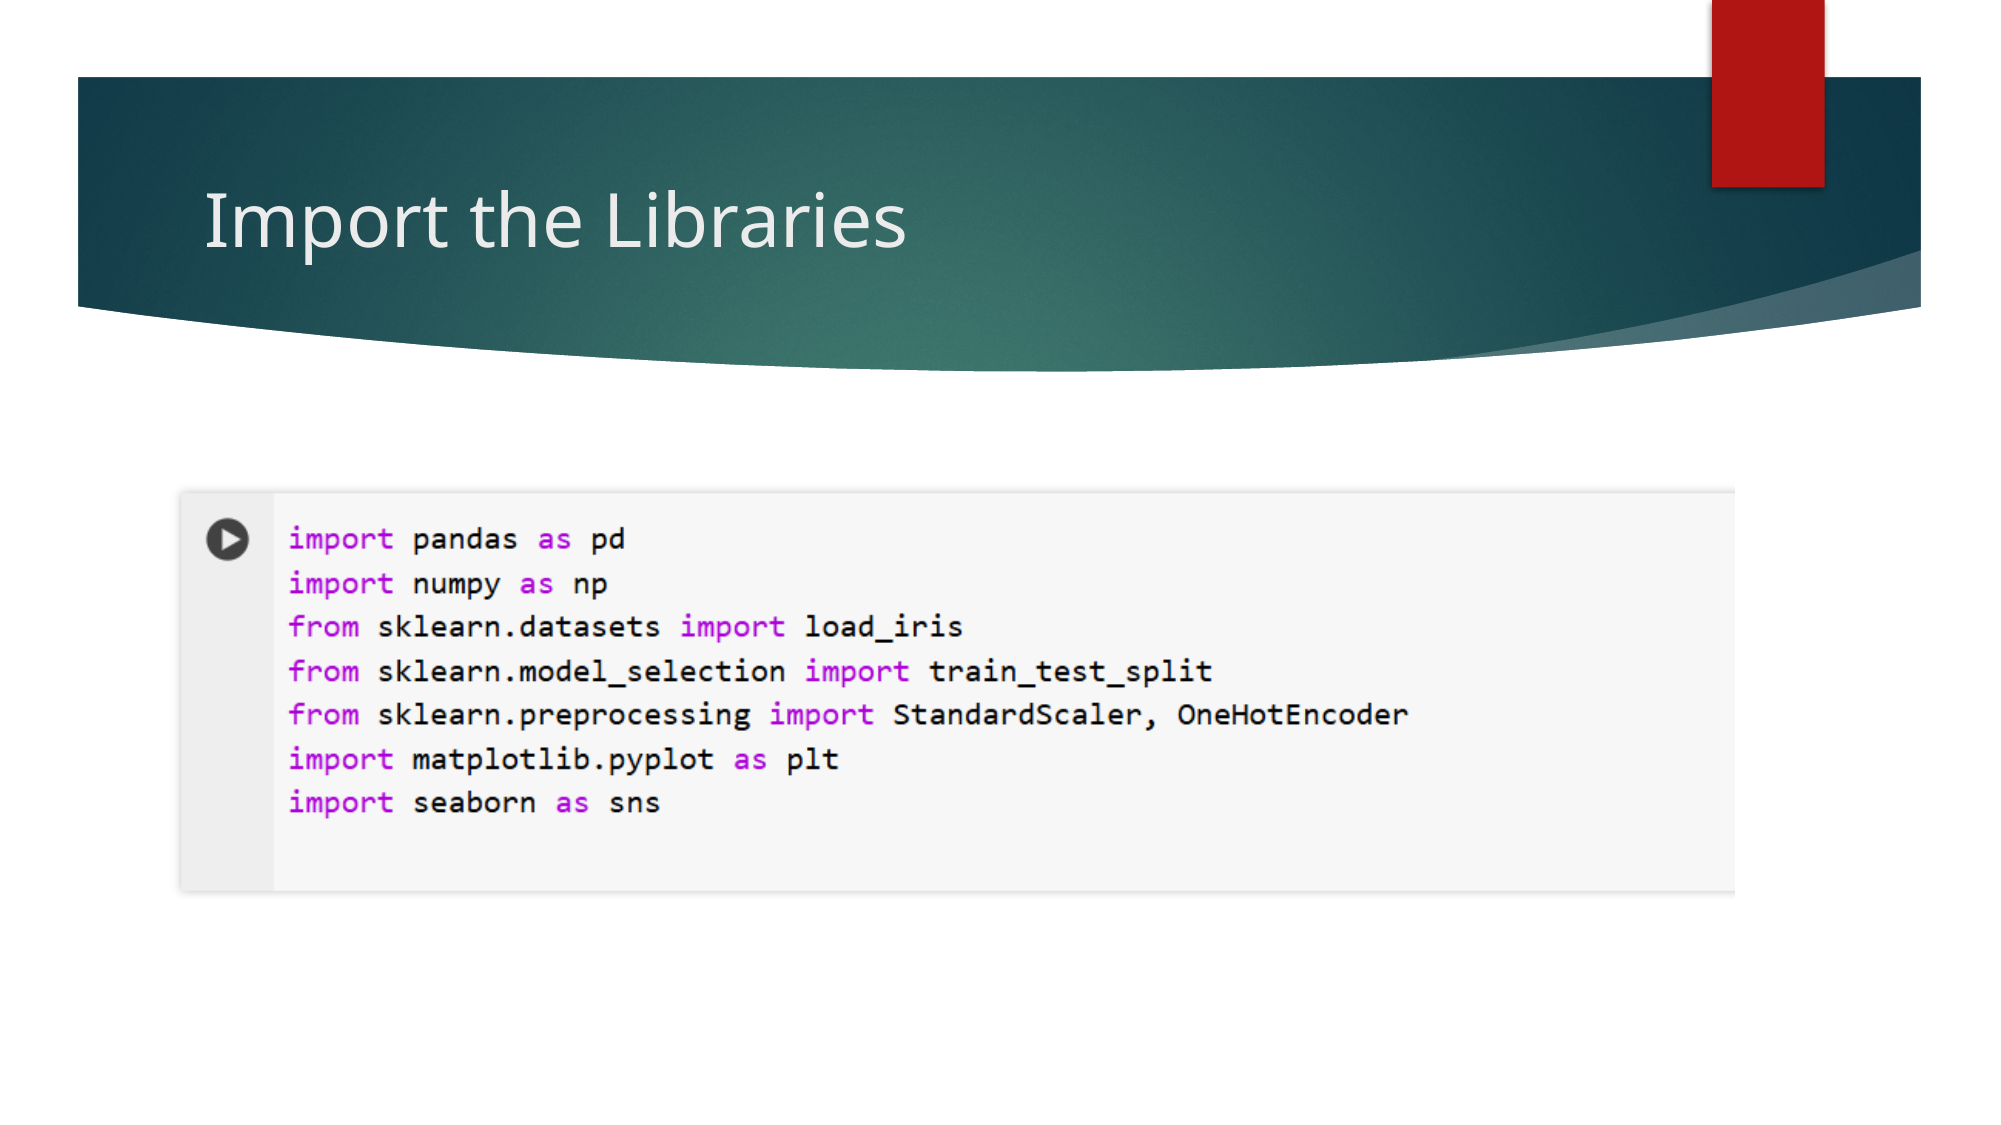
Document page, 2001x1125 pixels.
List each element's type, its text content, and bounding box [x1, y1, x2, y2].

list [156, 477, 1736, 899]
title Import the Libraries [189, 159, 1638, 276]
